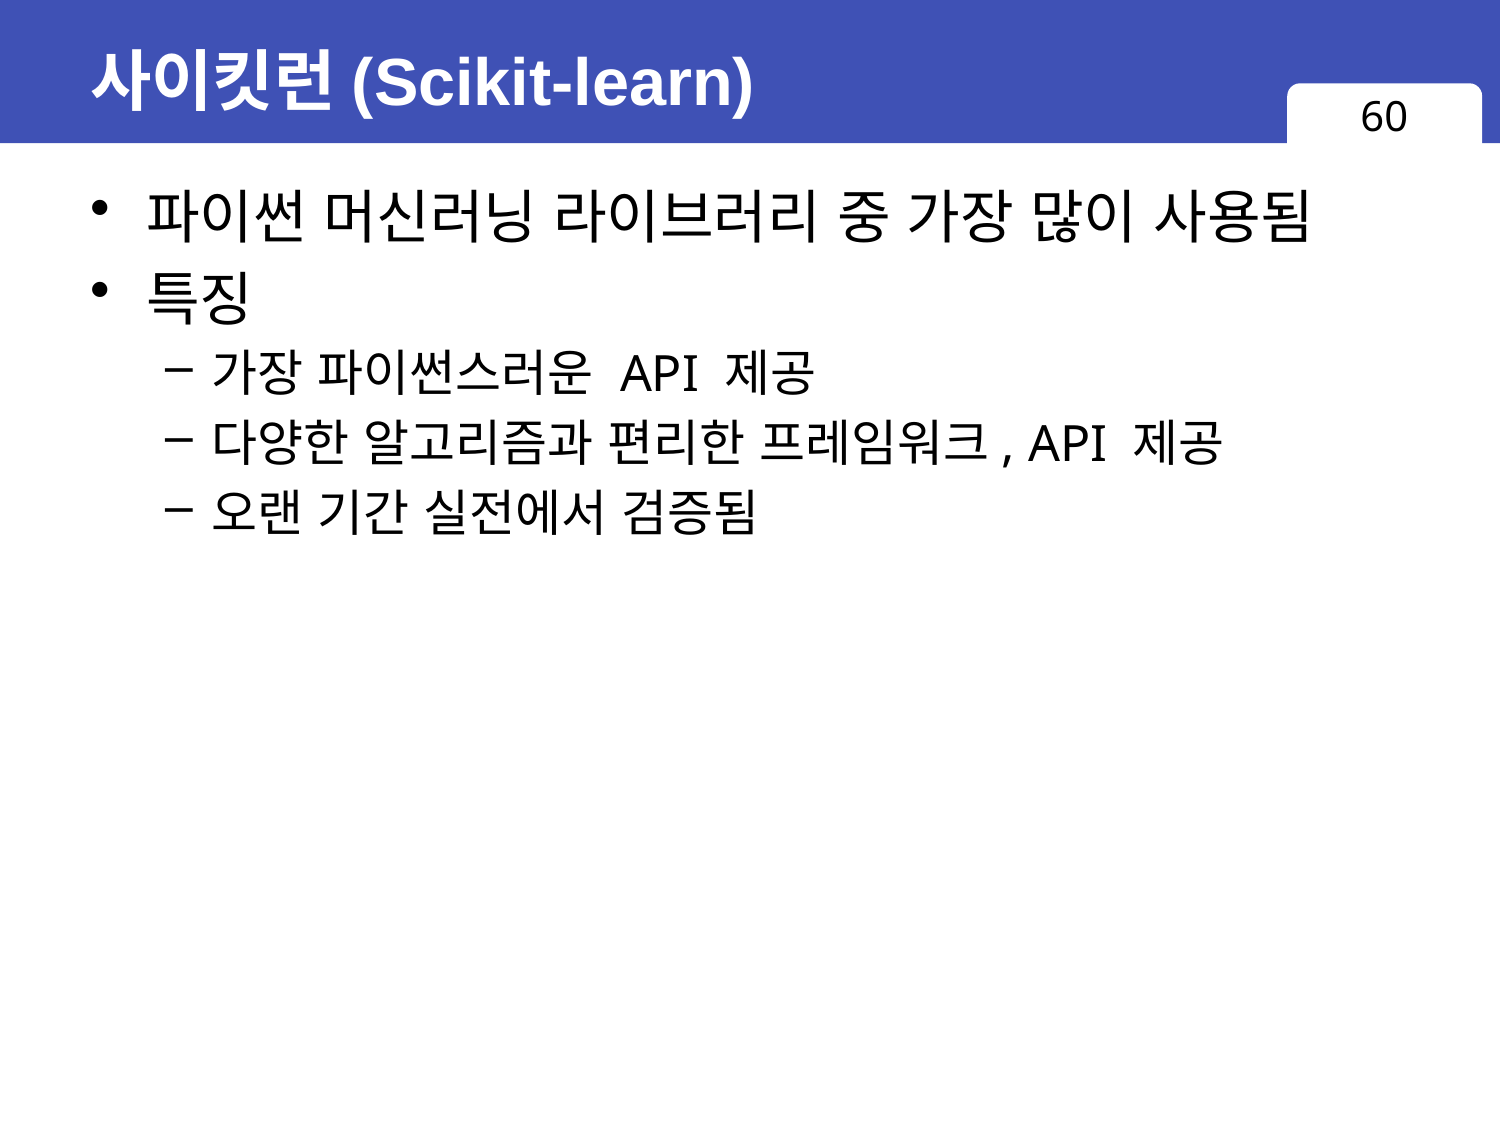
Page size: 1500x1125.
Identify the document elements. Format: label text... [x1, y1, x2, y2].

title 사이킷런(Scikit-learn) [74, 16, 1426, 141]
list 파이썬 머신러닝 라이브러리 중 가장 많이 사용됨 특징 가장 파이썬스러운 API 제공 다양한 알고리즘과 편리한 프레임워크, API 제공 오랜 기간 실전에서 검증됨 [74, 172, 1483, 1095]
slide_number 60 [1286, 81, 1483, 161]
